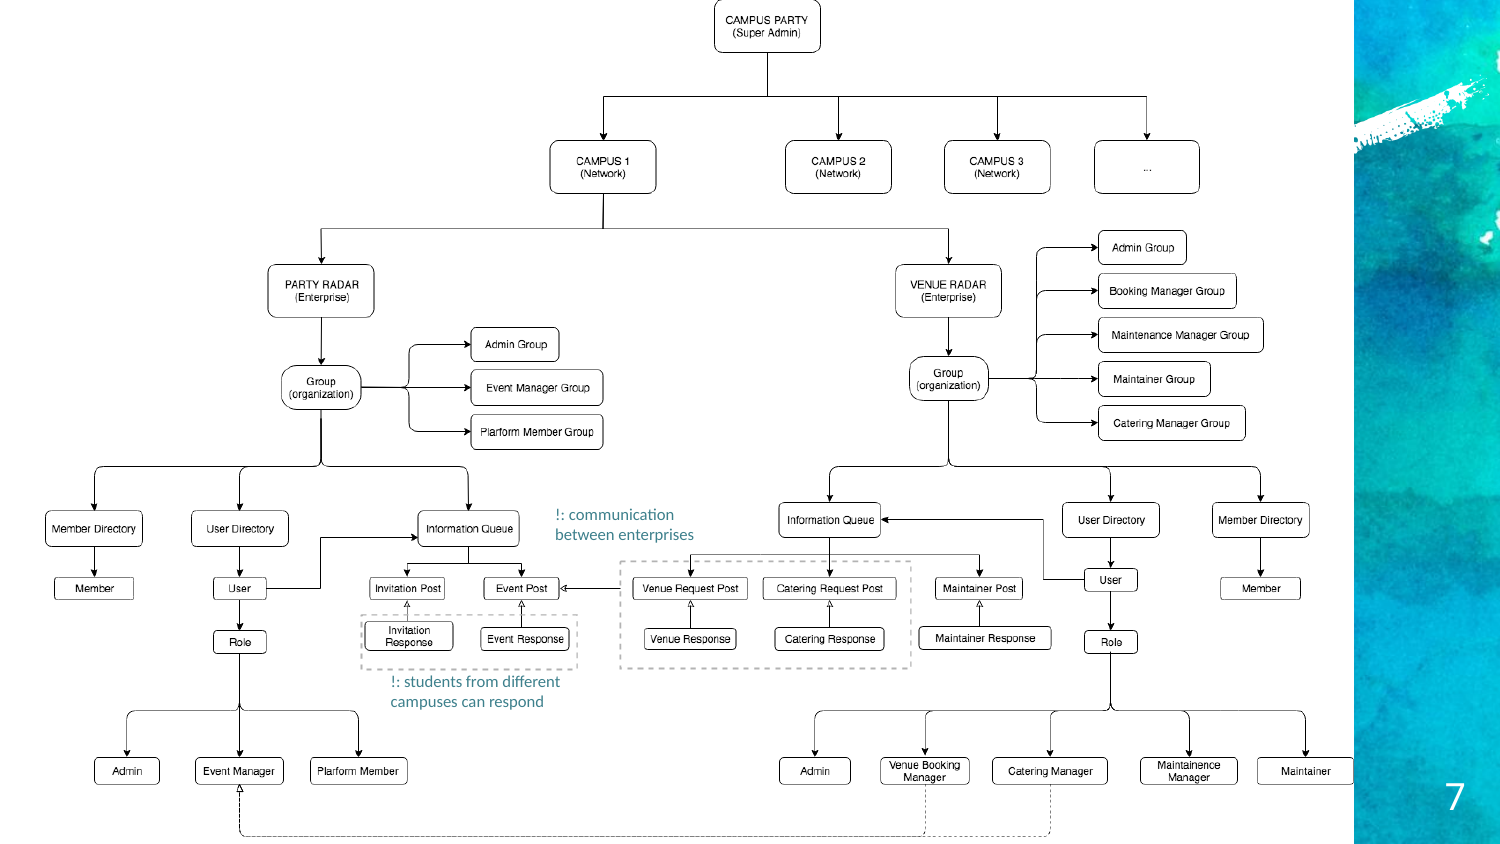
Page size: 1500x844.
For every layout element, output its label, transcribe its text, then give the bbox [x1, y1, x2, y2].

picture [0, 0, 1500, 844]
slide_number 7 [1391, 766, 1482, 832]
